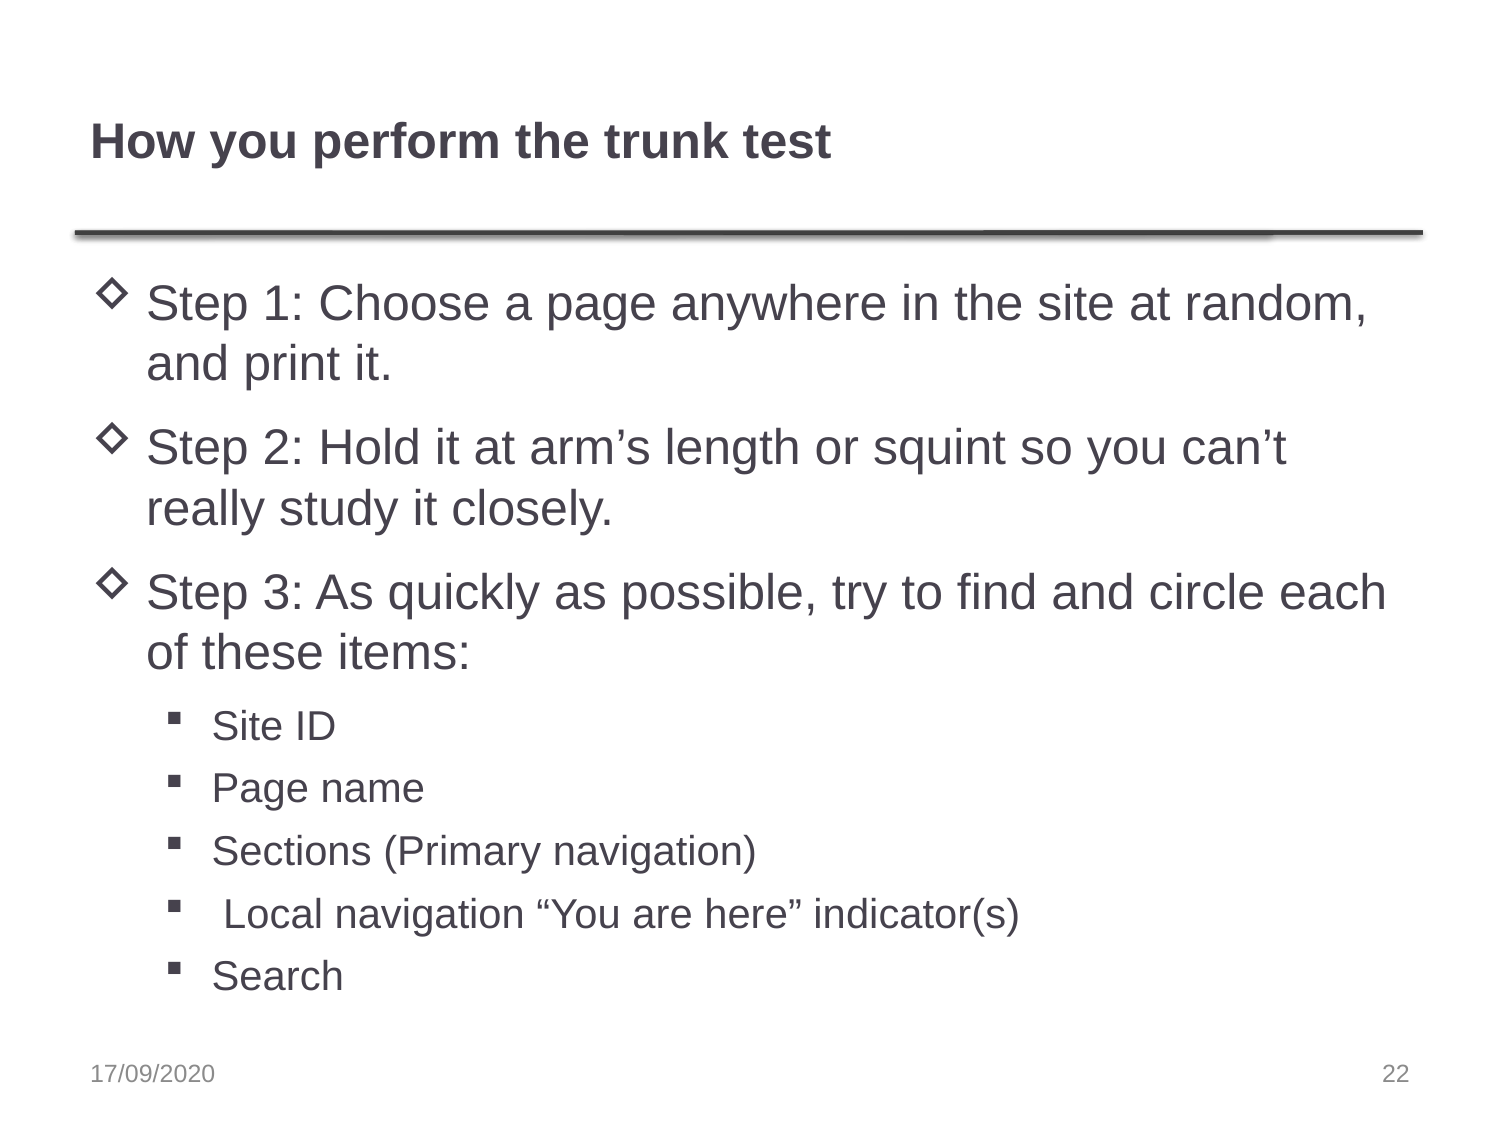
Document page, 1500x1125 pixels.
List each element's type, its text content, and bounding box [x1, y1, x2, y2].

slide_number 22 [1074, 1042, 1425, 1103]
title How you perform the trunk test [74, 44, 1272, 233]
list Step 1: Choose a page anywhere in the site at random, and print it. Step 2: Hold it at arm’s length or squint so you can’t really study it closely. Step 3: As quickly as possible, try to find and circle each of these items: Site ID Page name Sections (Primary navigation) Local navigation “You are here” indicator(s) Search [75, 262, 1425, 1103]
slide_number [75, 1042, 425, 1103]
